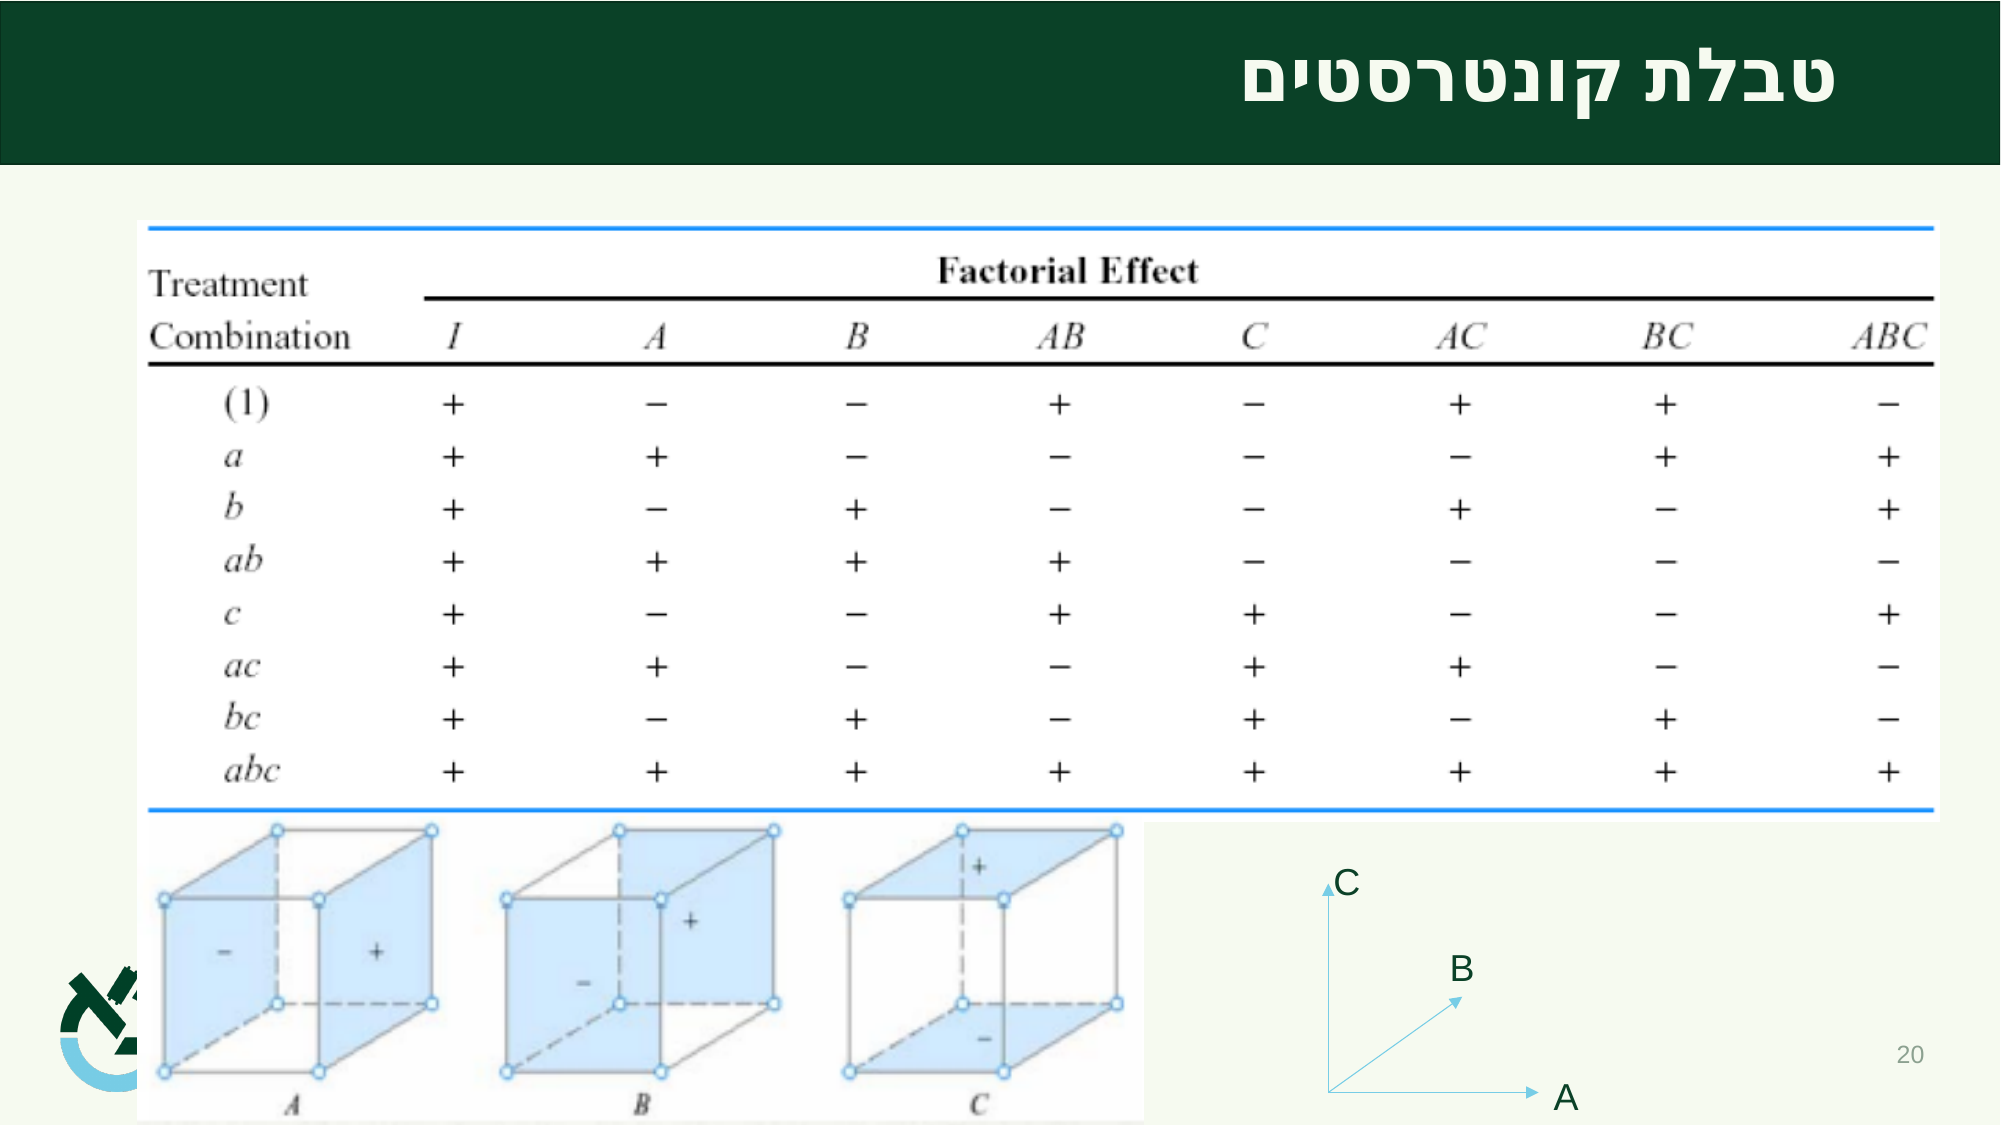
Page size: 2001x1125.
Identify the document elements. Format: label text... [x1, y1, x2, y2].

text_box B [1434, 936, 1490, 997]
text_box C [1318, 850, 1376, 911]
text_box A [1539, 1065, 1594, 1125]
picture [137, 220, 1940, 1125]
slide_number 20 [1861, 1023, 1940, 1084]
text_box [1329, 997, 1463, 1092]
title טבלת קונטרסטים [645, 1, 1855, 165]
